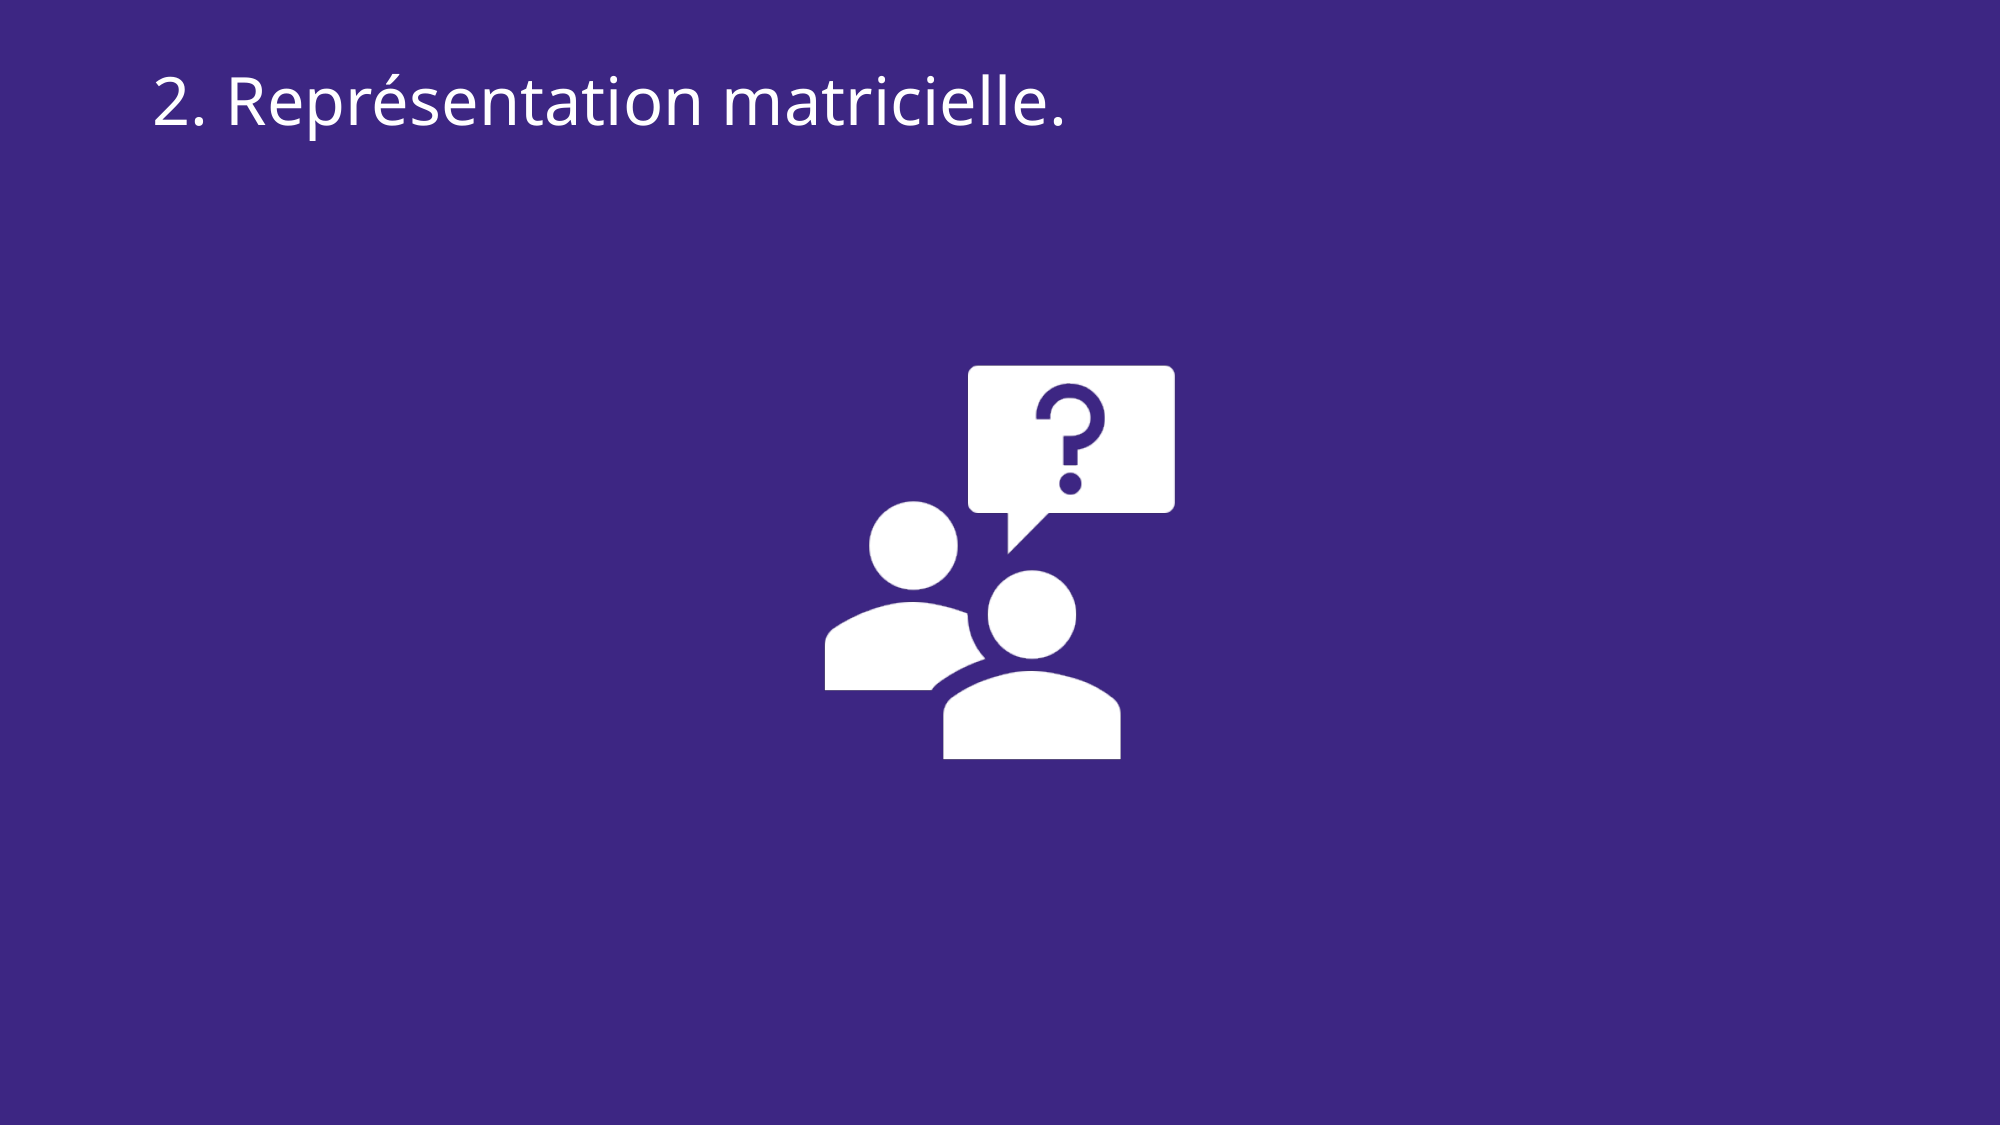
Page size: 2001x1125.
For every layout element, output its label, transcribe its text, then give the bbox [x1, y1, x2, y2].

text_box 2. Représentation matricielle. [137, 59, 1863, 155]
picture [763, 326, 1237, 799]
